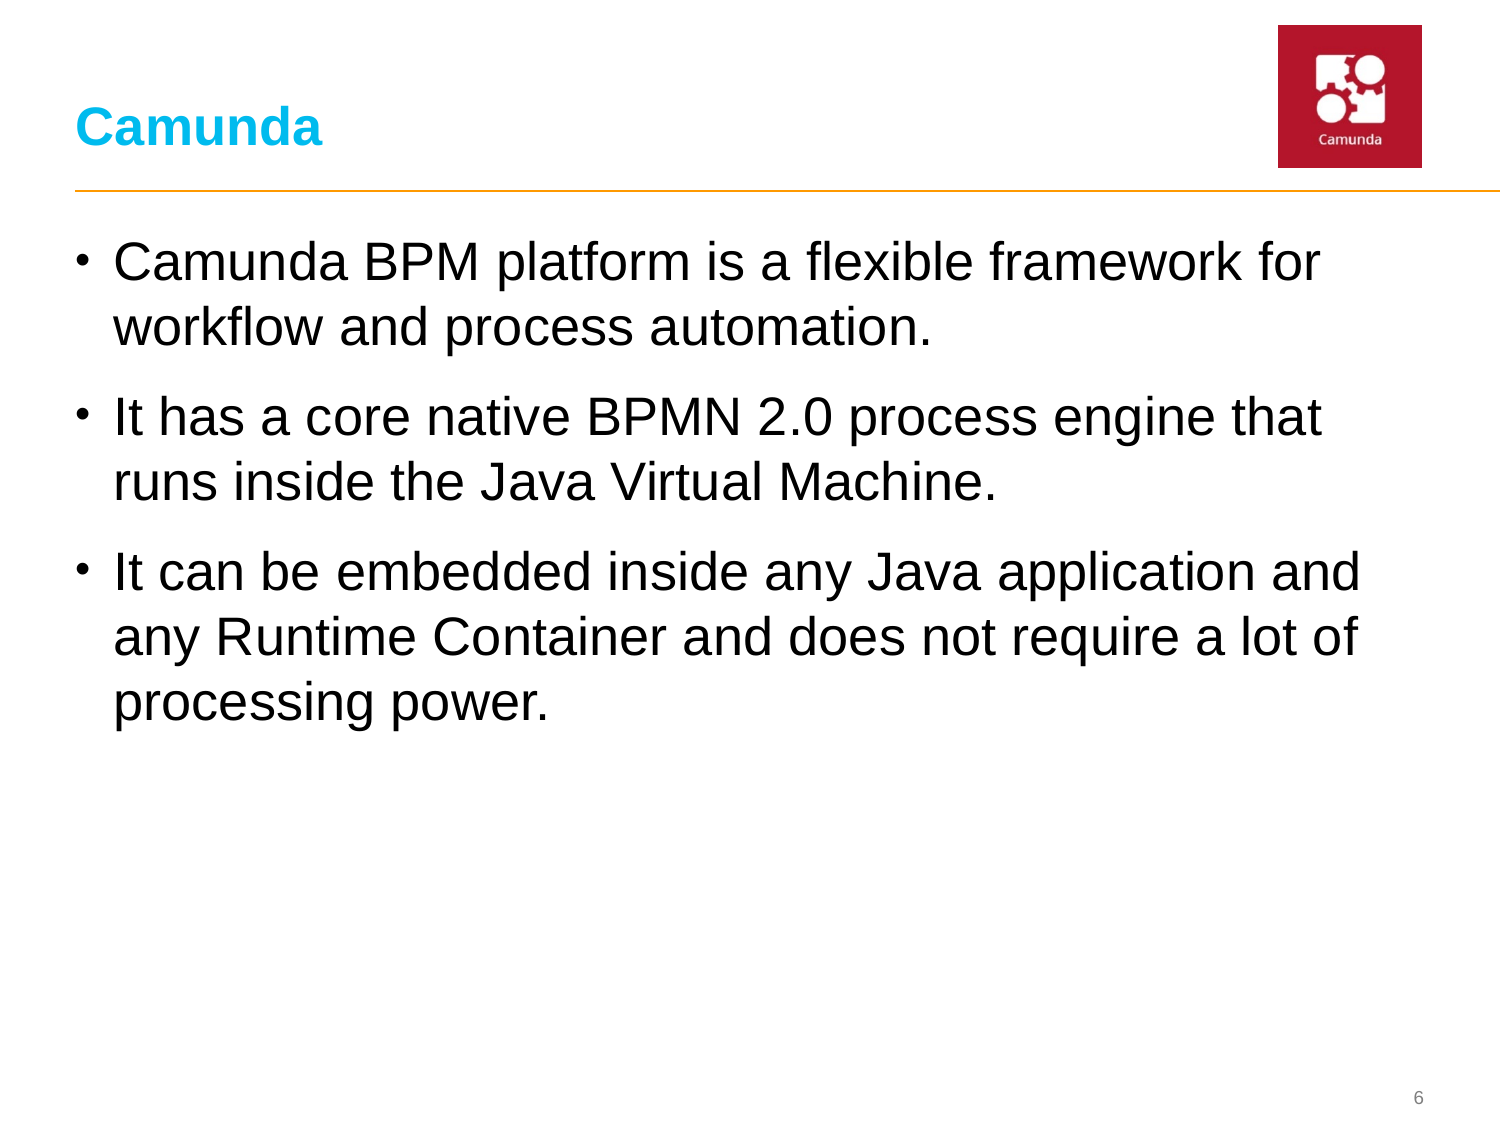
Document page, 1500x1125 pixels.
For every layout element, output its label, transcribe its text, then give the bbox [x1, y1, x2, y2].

picture [1278, 157, 1422, 168]
title Camunda [75, 27, 1422, 157]
list Camunda BPM platform is a flexible framework for workflow and process automation. It has a core native BPMN 2.0 process engine that runs inside the Java Virtual Machine. It can be embedded inside any Java application and any Runtime Container and does not require a lot of processing power. [75, 226, 1425, 1018]
